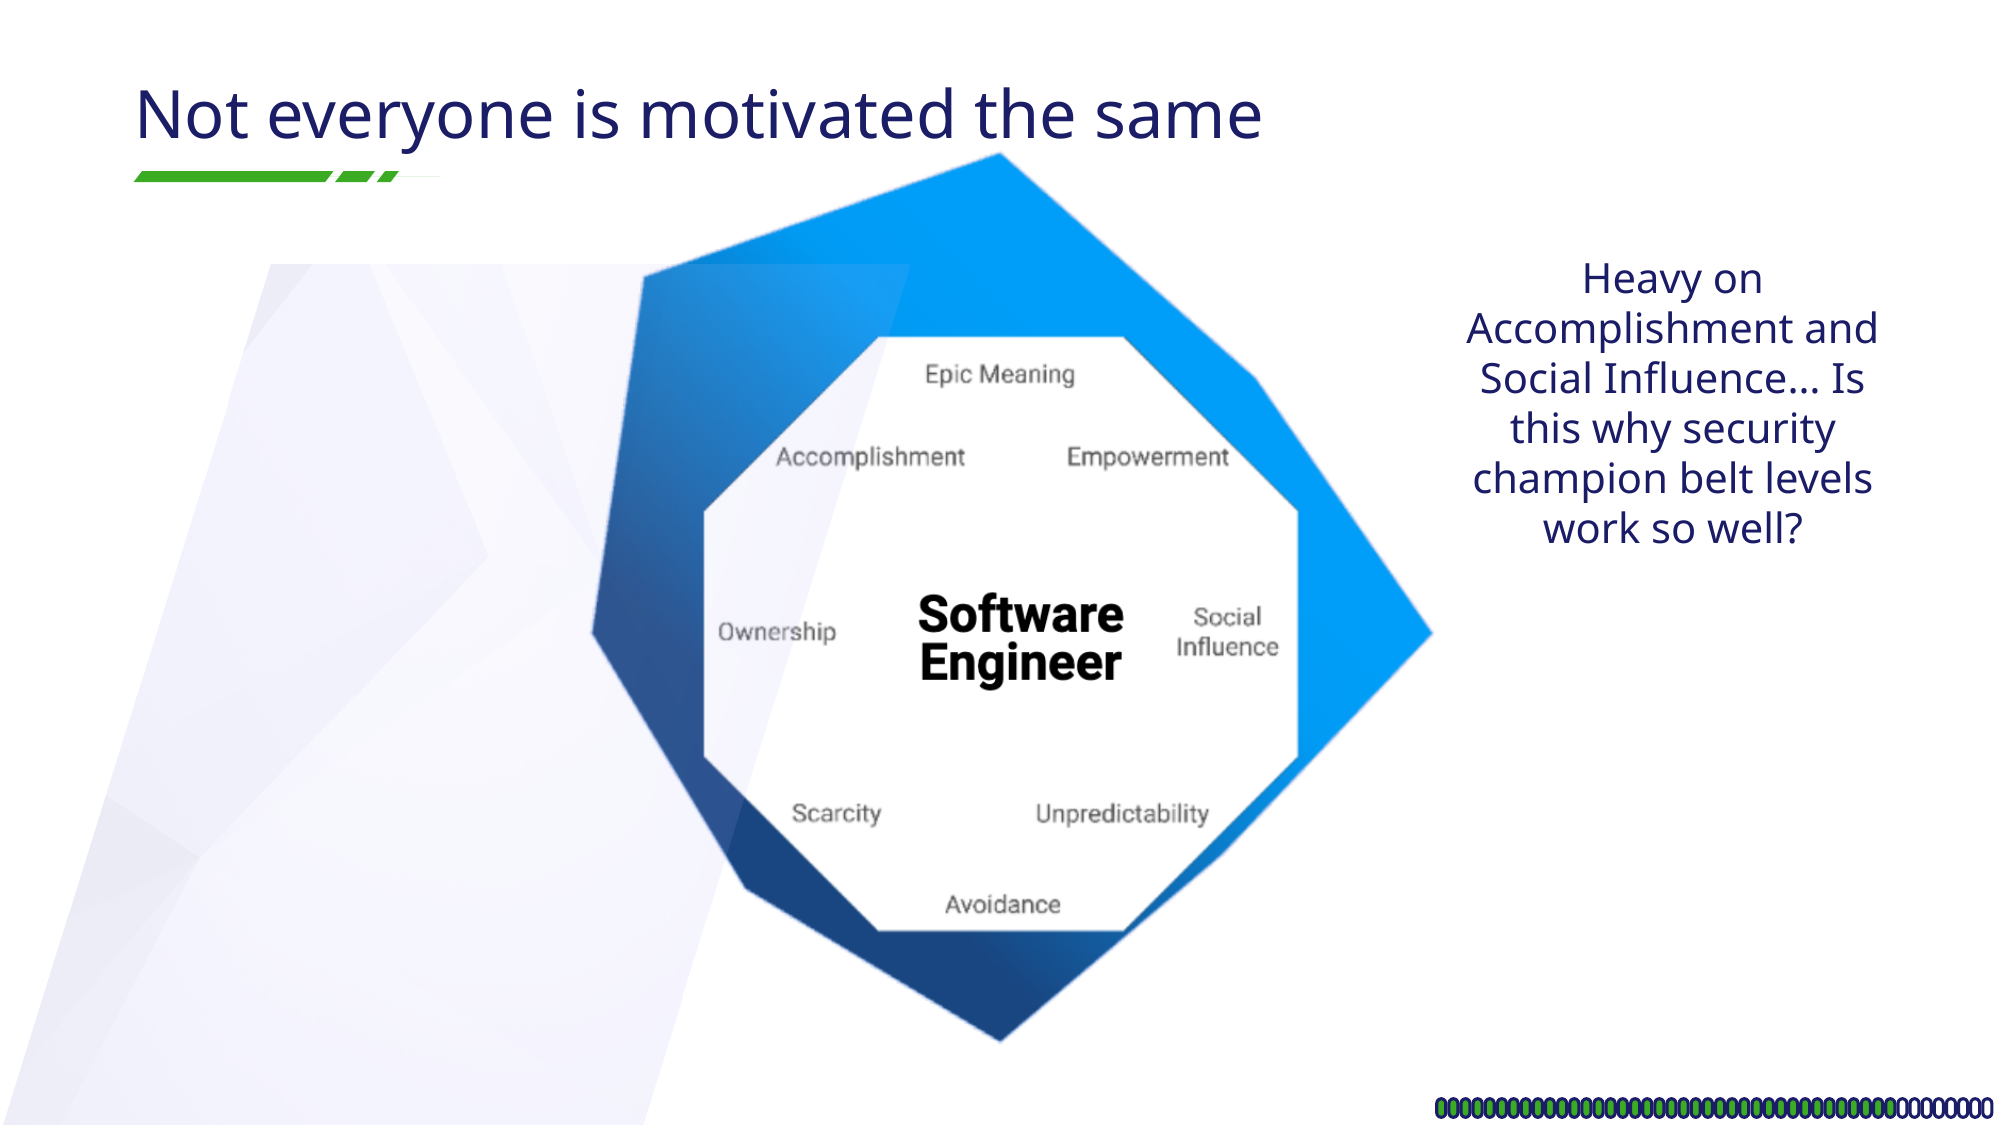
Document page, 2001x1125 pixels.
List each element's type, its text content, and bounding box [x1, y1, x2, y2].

text_box [1910, 1098, 1920, 1118]
text_box [1812, 1098, 1822, 1118]
text_box [1970, 1098, 1980, 1118]
text_box [1703, 1098, 1713, 1118]
picture [2, 129, 1525, 1125]
text_box [1545, 1098, 1555, 1118]
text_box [131, 169, 442, 183]
text_box [1630, 1098, 1640, 1118]
text_box [1752, 1098, 1762, 1118]
text_box [1982, 1098, 1992, 1118]
text_box [1849, 1098, 1859, 1118]
text_box [1958, 1098, 1968, 1118]
text_box [1667, 1098, 1677, 1118]
text_box [1800, 1098, 1810, 1118]
text_box Not everyone is motivated the same [119, 64, 1667, 160]
text_box [1764, 1098, 1774, 1118]
text_box [1897, 1098, 1908, 1118]
text_box [1715, 1098, 1725, 1118]
text_box [1776, 1098, 1786, 1118]
text_box [1946, 1098, 1956, 1118]
text_box [1642, 1098, 1652, 1118]
text_box [1861, 1098, 1871, 1118]
text_box [1727, 1098, 1737, 1118]
text_box [1654, 1098, 1664, 1118]
text_box [1594, 1098, 1604, 1118]
text_box [1824, 1098, 1835, 1118]
text_box [1837, 1098, 1847, 1118]
text_box [1581, 1098, 1591, 1118]
text_box [1569, 1098, 1579, 1118]
text_box [1606, 1098, 1616, 1118]
text_box [1557, 1098, 1567, 1118]
text_box [1618, 1098, 1628, 1118]
text_box [1922, 1098, 1932, 1118]
text_box [1934, 1098, 1944, 1118]
text_box [1691, 1098, 1701, 1118]
text_box [1885, 1098, 1895, 1118]
text_box Heavy on Accomplishment and Social Influence… Is this why security champion belt levels work so well? [1529, 244, 1920, 560]
text_box [1533, 1098, 1543, 1118]
text_box [1873, 1098, 1883, 1118]
text_box [1679, 1098, 1689, 1118]
text_box [1739, 1098, 1749, 1118]
text_box [1788, 1098, 1798, 1118]
